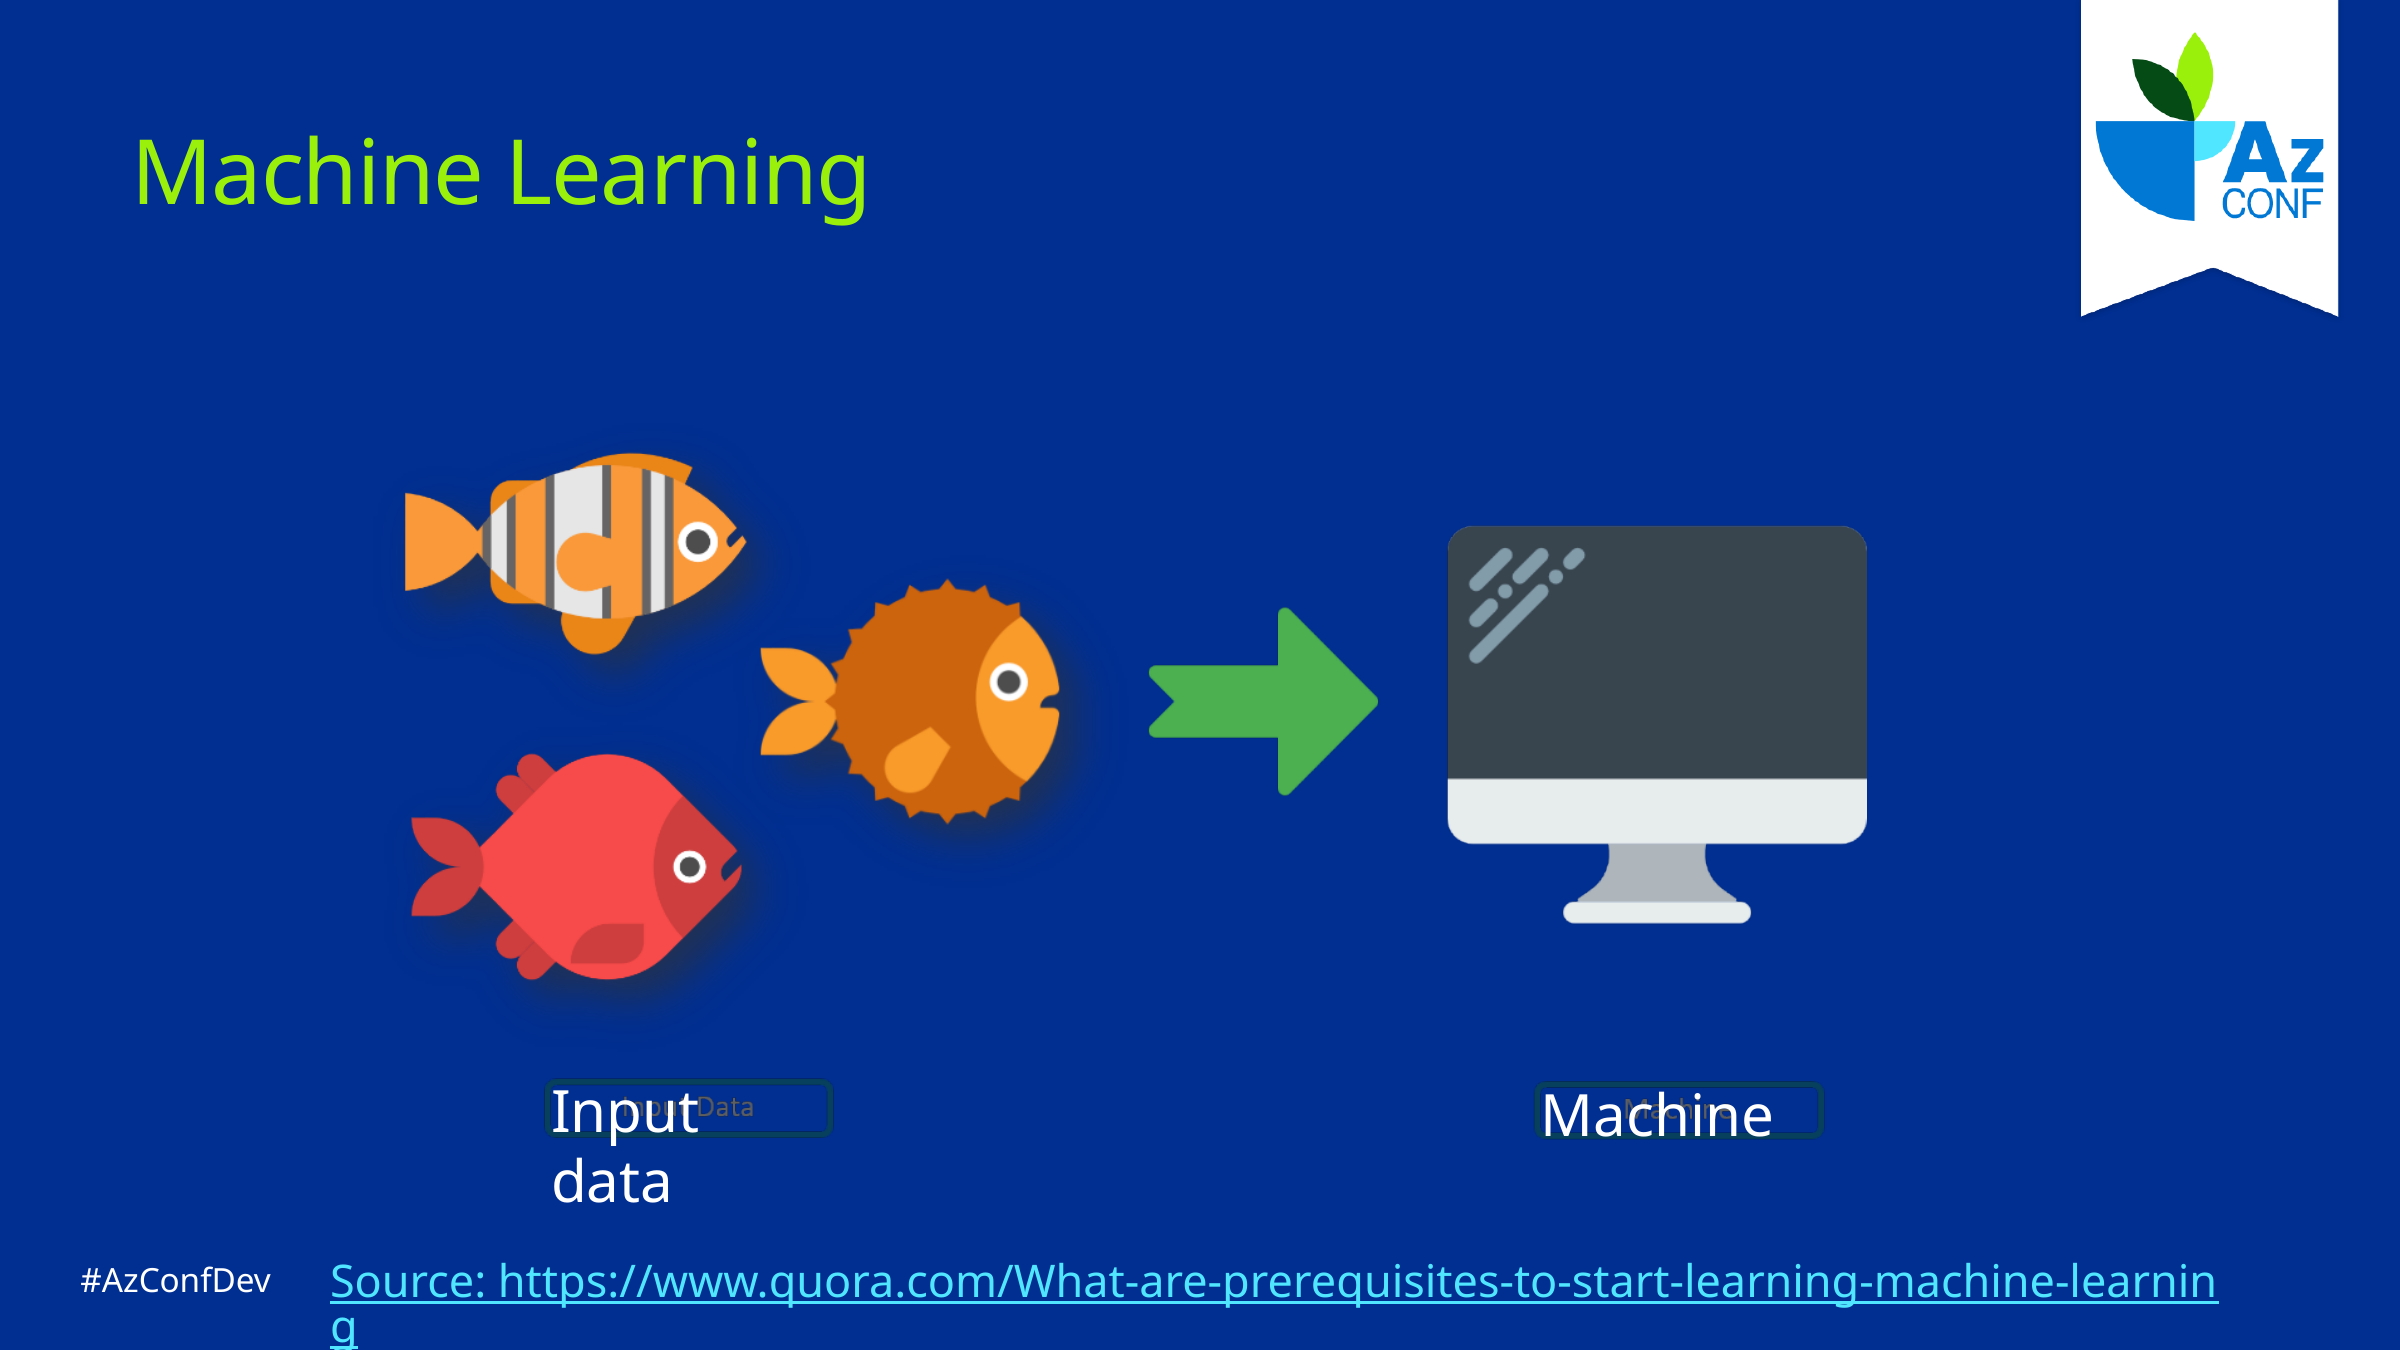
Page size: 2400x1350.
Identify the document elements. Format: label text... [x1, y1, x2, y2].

text_box Input data [551, 1148, 835, 1215]
title Machine Learning [131, 125, 1992, 224]
picture [2073, 0, 2346, 326]
picture [365, 342, 1868, 1148]
text_box Source: https://www.quora.com/What-are-prerequisites-to-start-learning-machine-learning [315, 1244, 2235, 1321]
